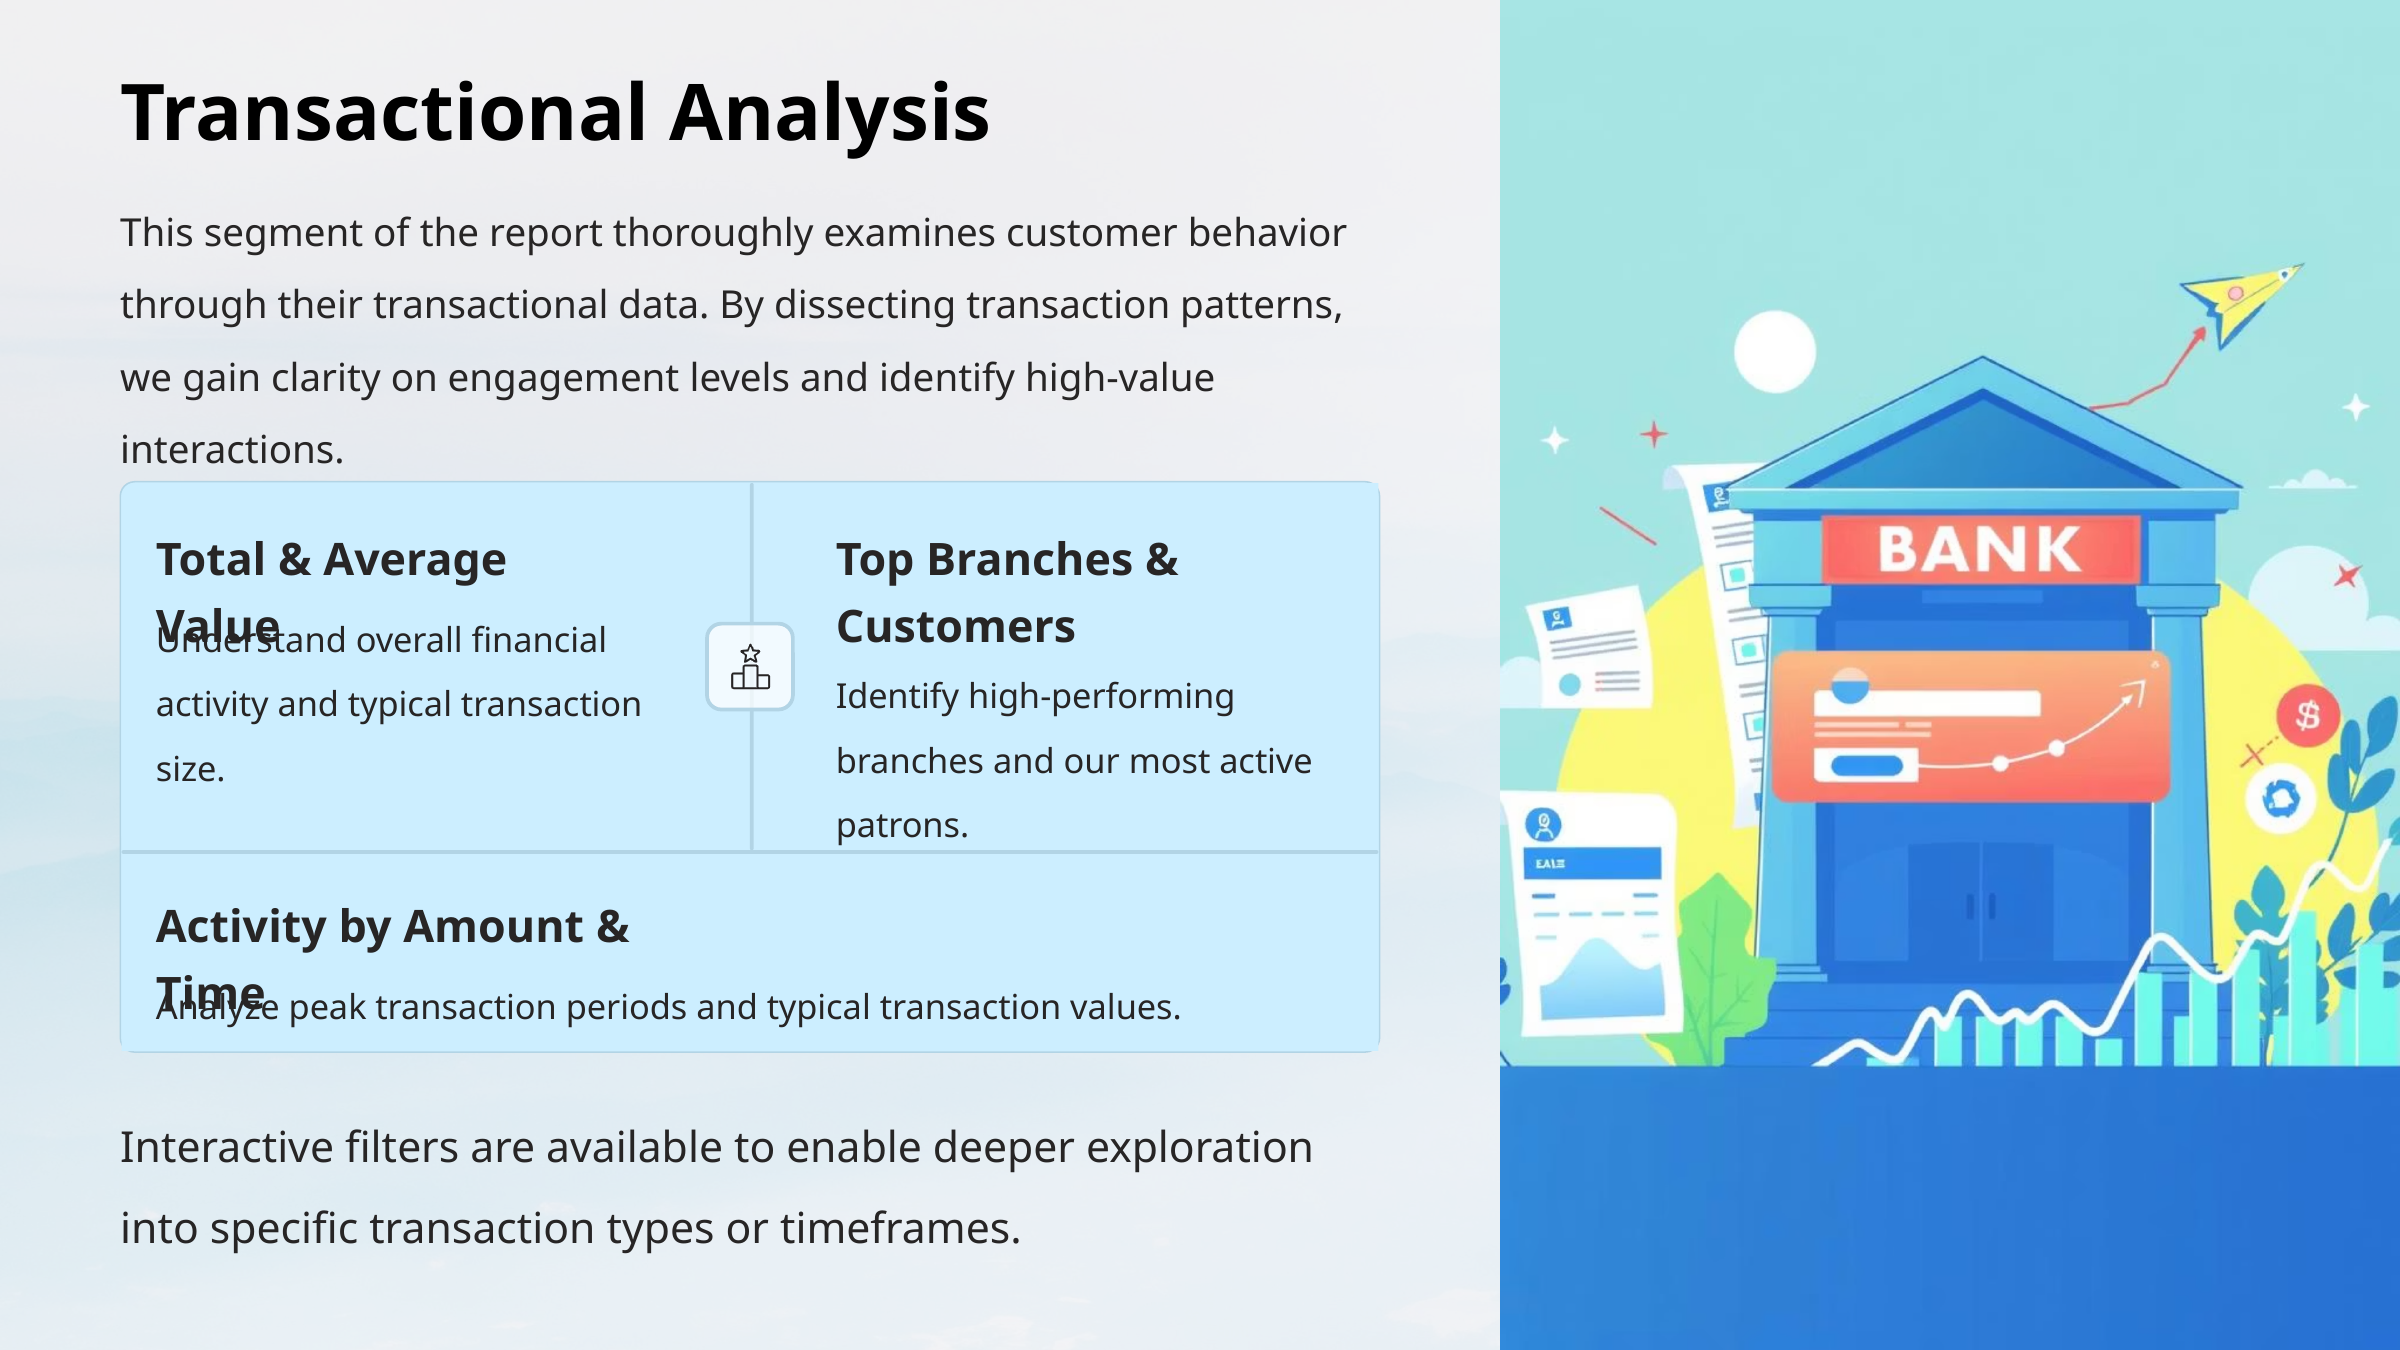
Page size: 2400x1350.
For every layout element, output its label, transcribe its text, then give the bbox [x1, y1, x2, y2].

text_box Activity by Amount & Time [155, 884, 716, 941]
text_box Total & Average Value [155, 517, 608, 574]
text_box [707, 623, 793, 710]
text_box [749, 710, 754, 850]
picture [1499, 0, 2400, 1350]
text_box Identify high-performing branches and our most active patrons. [835, 650, 1344, 816]
text_box [749, 483, 754, 623]
text_box Top Branches & Customers [835, 517, 1344, 631]
text_box [121, 850, 1379, 854]
picture [728, 639, 772, 694]
text_box Understand overall financial activity and typical transaction size. [155, 594, 664, 760]
text_box [754, 483, 1379, 850]
text_box Interactive filters are available to enable deeper exploration into specific transaction types or timeframes. [120, 1090, 1380, 1201]
text_box This segment of the report thoroughly examines customer behavior through their transactional data. By dissecting transaction patterns, we gain clarity on engagement levels and identify high-value interactions. [120, 181, 1380, 347]
text_box Transactional Analysis [120, 40, 1240, 131]
text_box [121, 854, 1379, 1051]
text_box [121, 483, 749, 850]
text_box Analyze peak transaction periods and typical transaction values. [155, 961, 1293, 1017]
text_box [120, 481, 1371, 1042]
